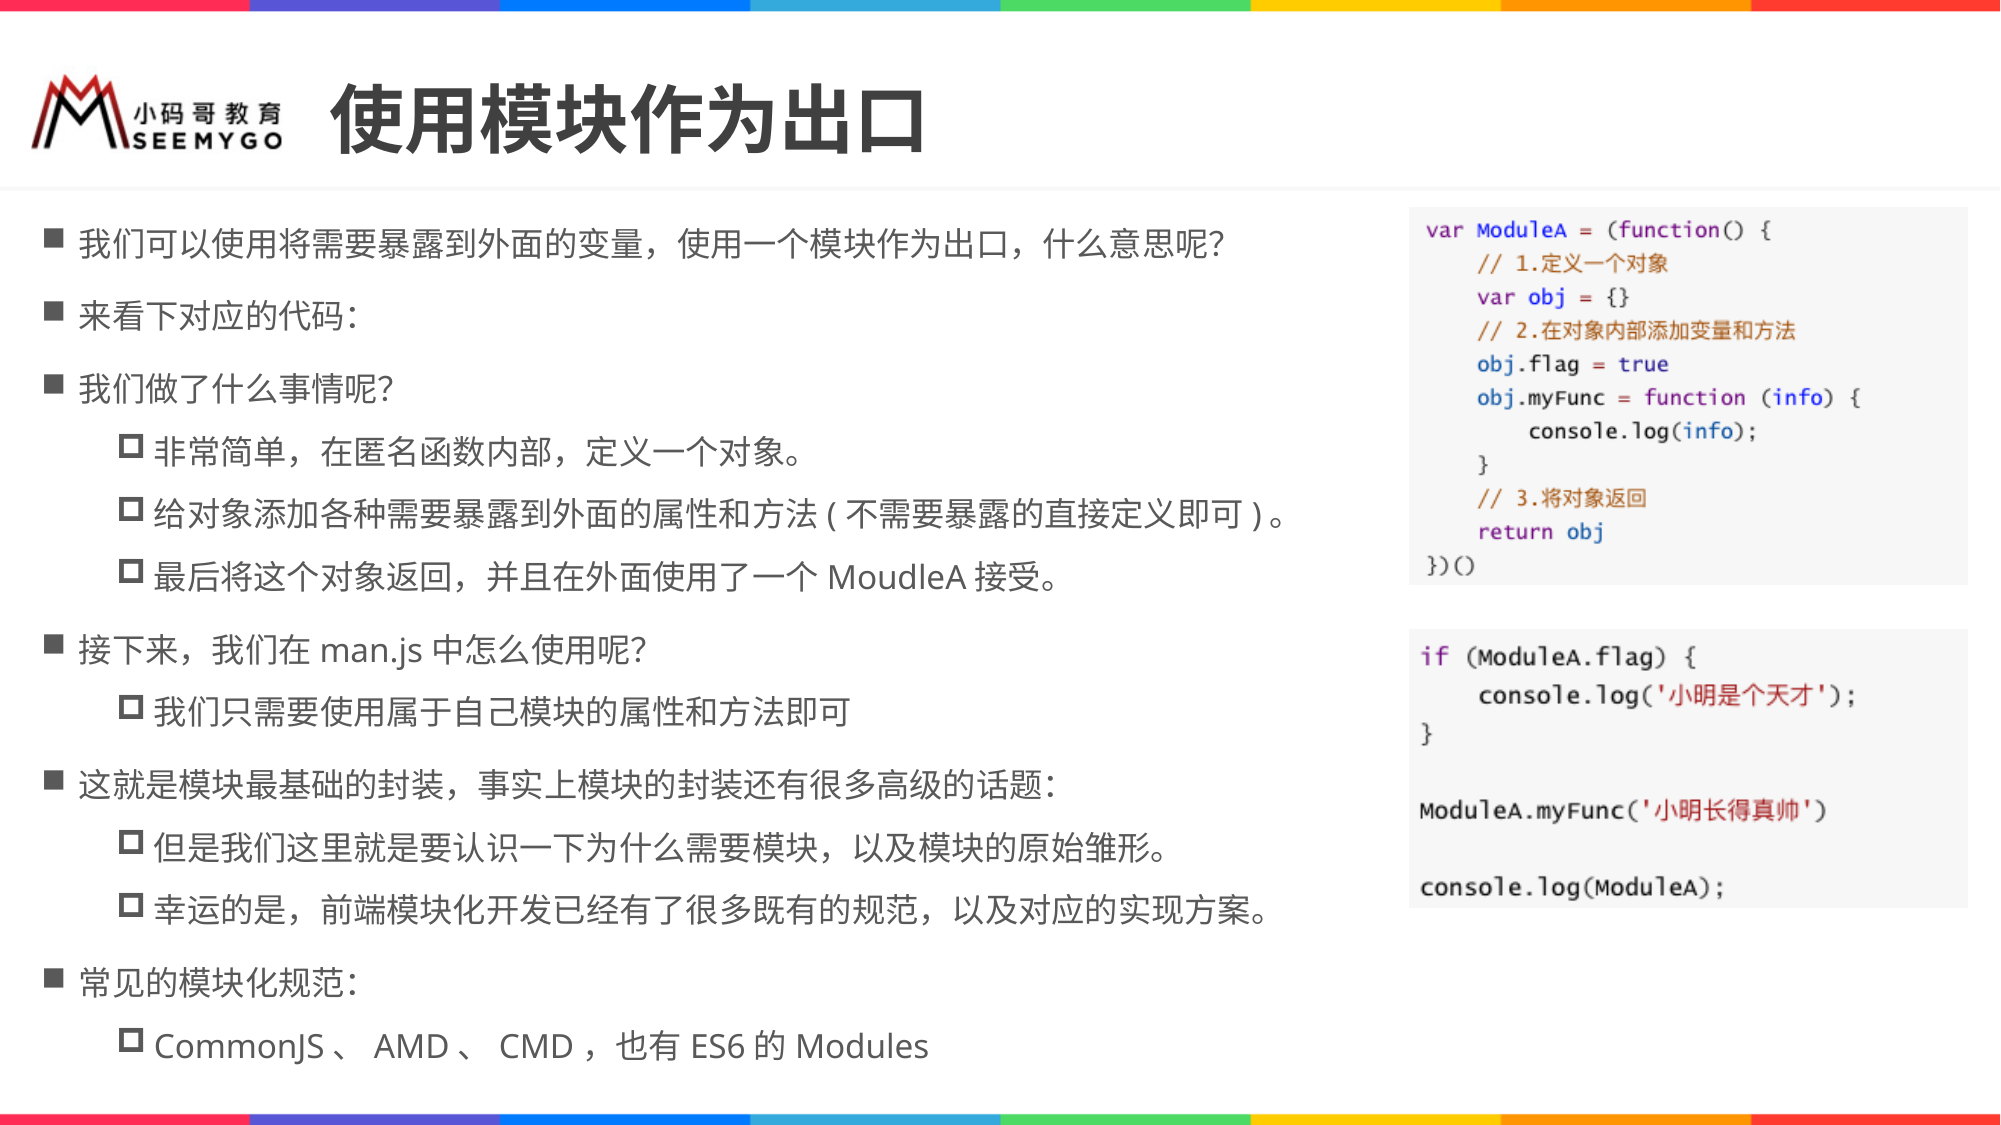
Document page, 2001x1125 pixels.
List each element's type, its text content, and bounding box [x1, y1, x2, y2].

title 使用模块作为出口 [314, 64, 1968, 182]
list 我们可以使用将需要暴露到外面的变量，使用一个模块作为出口，什么意思呢？ 来看下对应的代码： 我们做了什么事情呢？ 非常简单，在匿名函数内部，定义一个对象。 给对象添加各种需要暴露到外面的属性和方法(不需要暴露的直接定义即可)。 最后将这个对象返回，并且在外面使用了一个MoudleA接受。 接下来，我们在man.js中怎么使用呢？ 我们只需要使用属于自己模块的属性和方法即可 这就是模块最基础的封装，事实上模块的封装还有很多高级的话题： 但是我们这里就是要认识一下为什么需要模块，以及模块的原始雏形。 幸运的是，前端模块化开发已经有了很多既有的规范，以及对应的实现方案。 常见的模块化规范： CommonJS、AMD、CMD，也有ES6的Modules [26, 203, 1350, 1097]
picture [0, 0, 2001, 1125]
